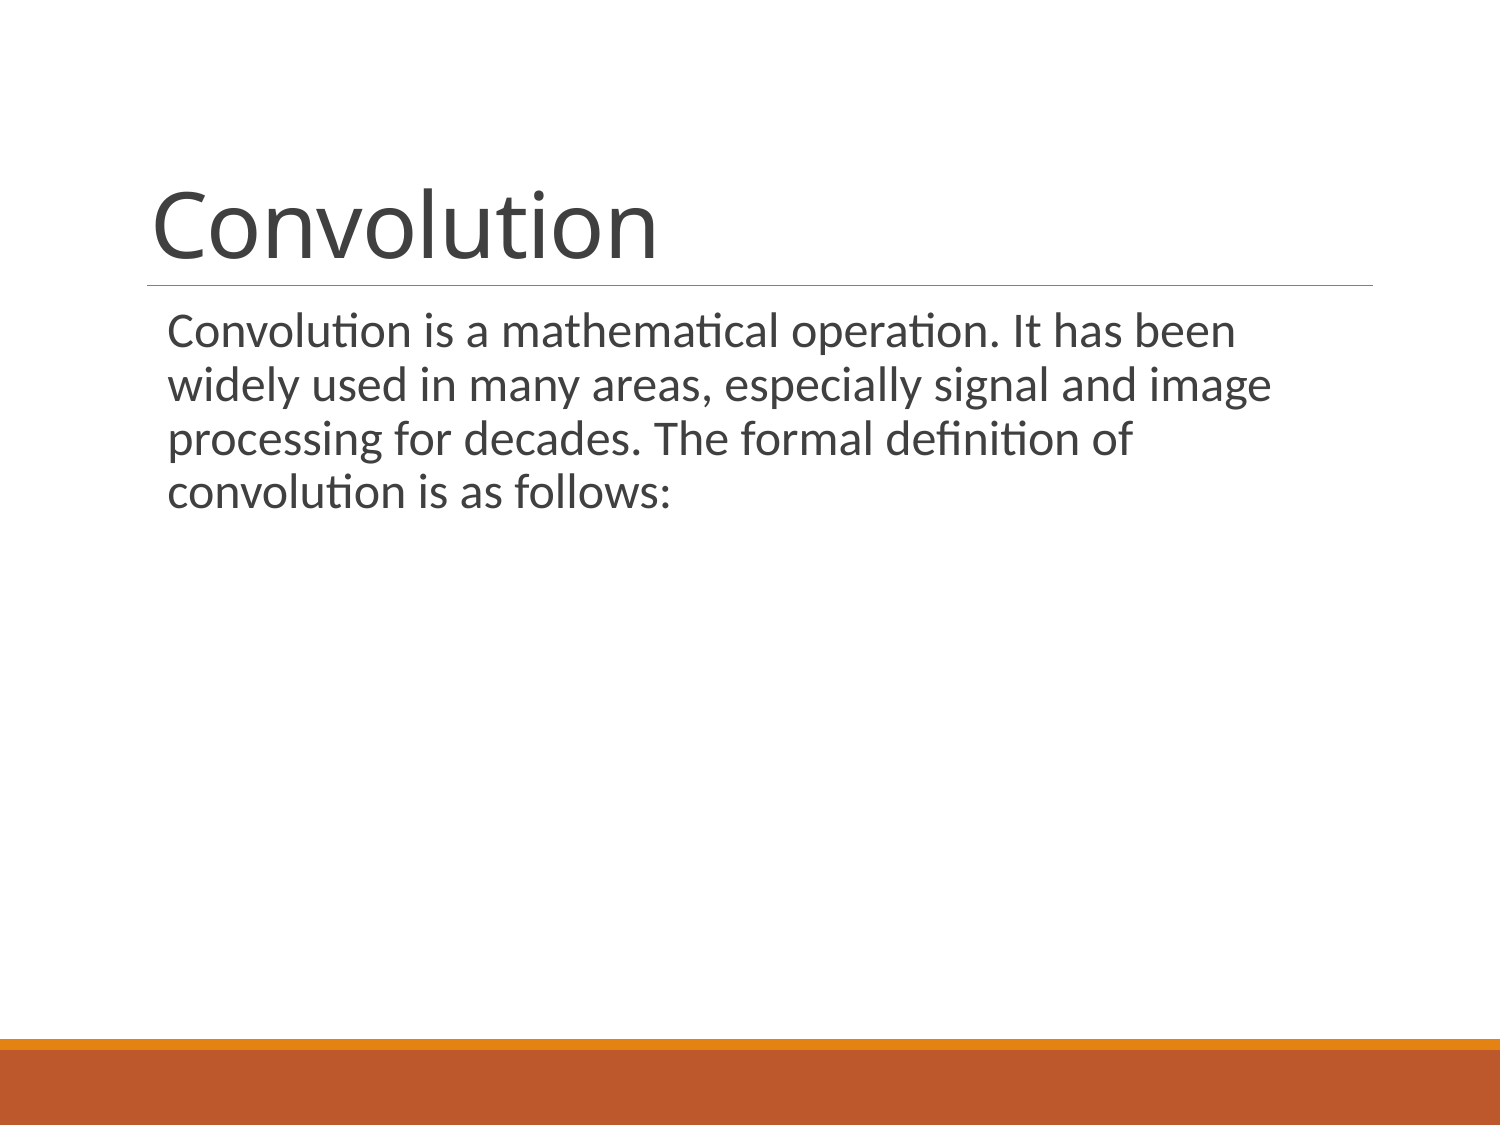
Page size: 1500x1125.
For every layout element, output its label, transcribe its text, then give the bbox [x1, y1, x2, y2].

title Convolution [135, 47, 1373, 285]
